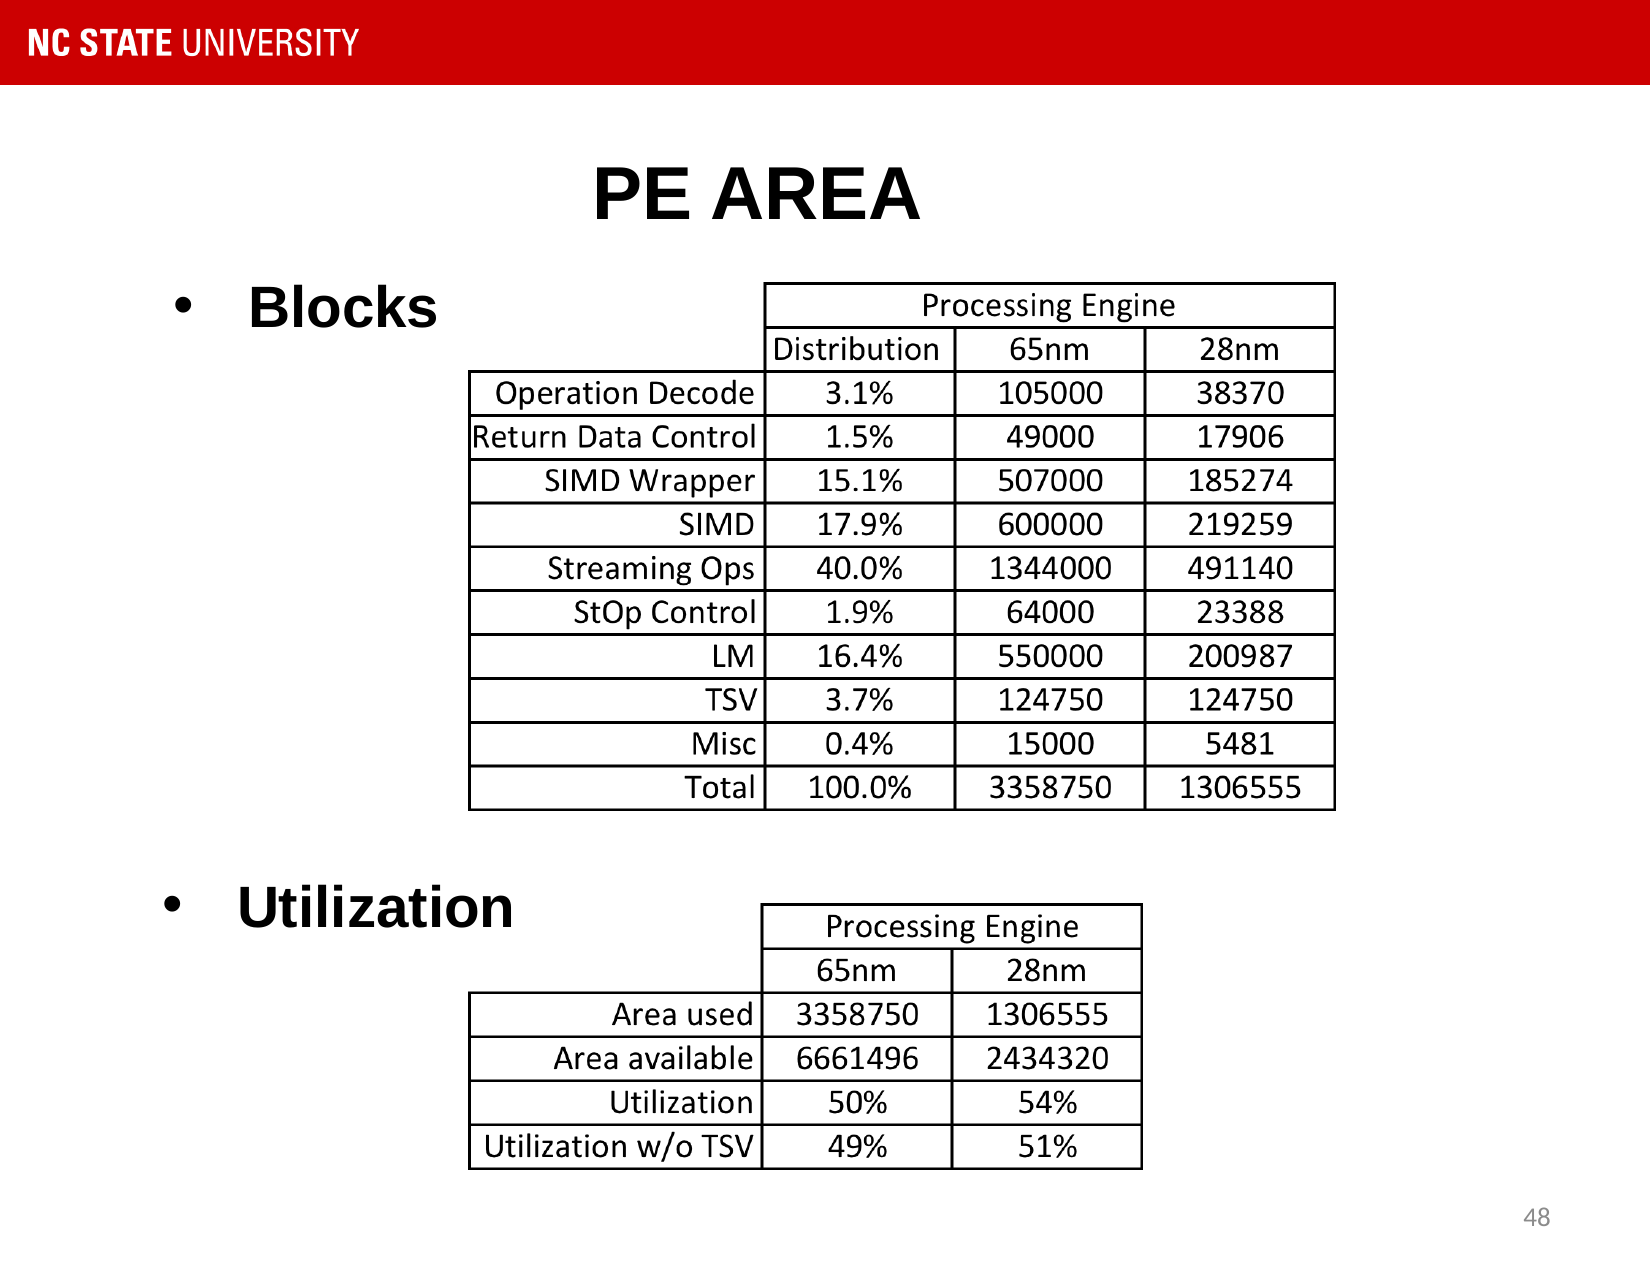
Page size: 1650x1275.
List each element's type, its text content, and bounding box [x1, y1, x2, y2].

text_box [468, 282, 1336, 811]
slide_number 48 [1182, 1181, 1568, 1250]
text_box Blocks [71, 235, 542, 373]
text_box Utilization [103, 835, 575, 973]
picture [0, 0, 1650, 85]
title PE AREA [152, 120, 1364, 258]
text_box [468, 903, 1143, 1170]
